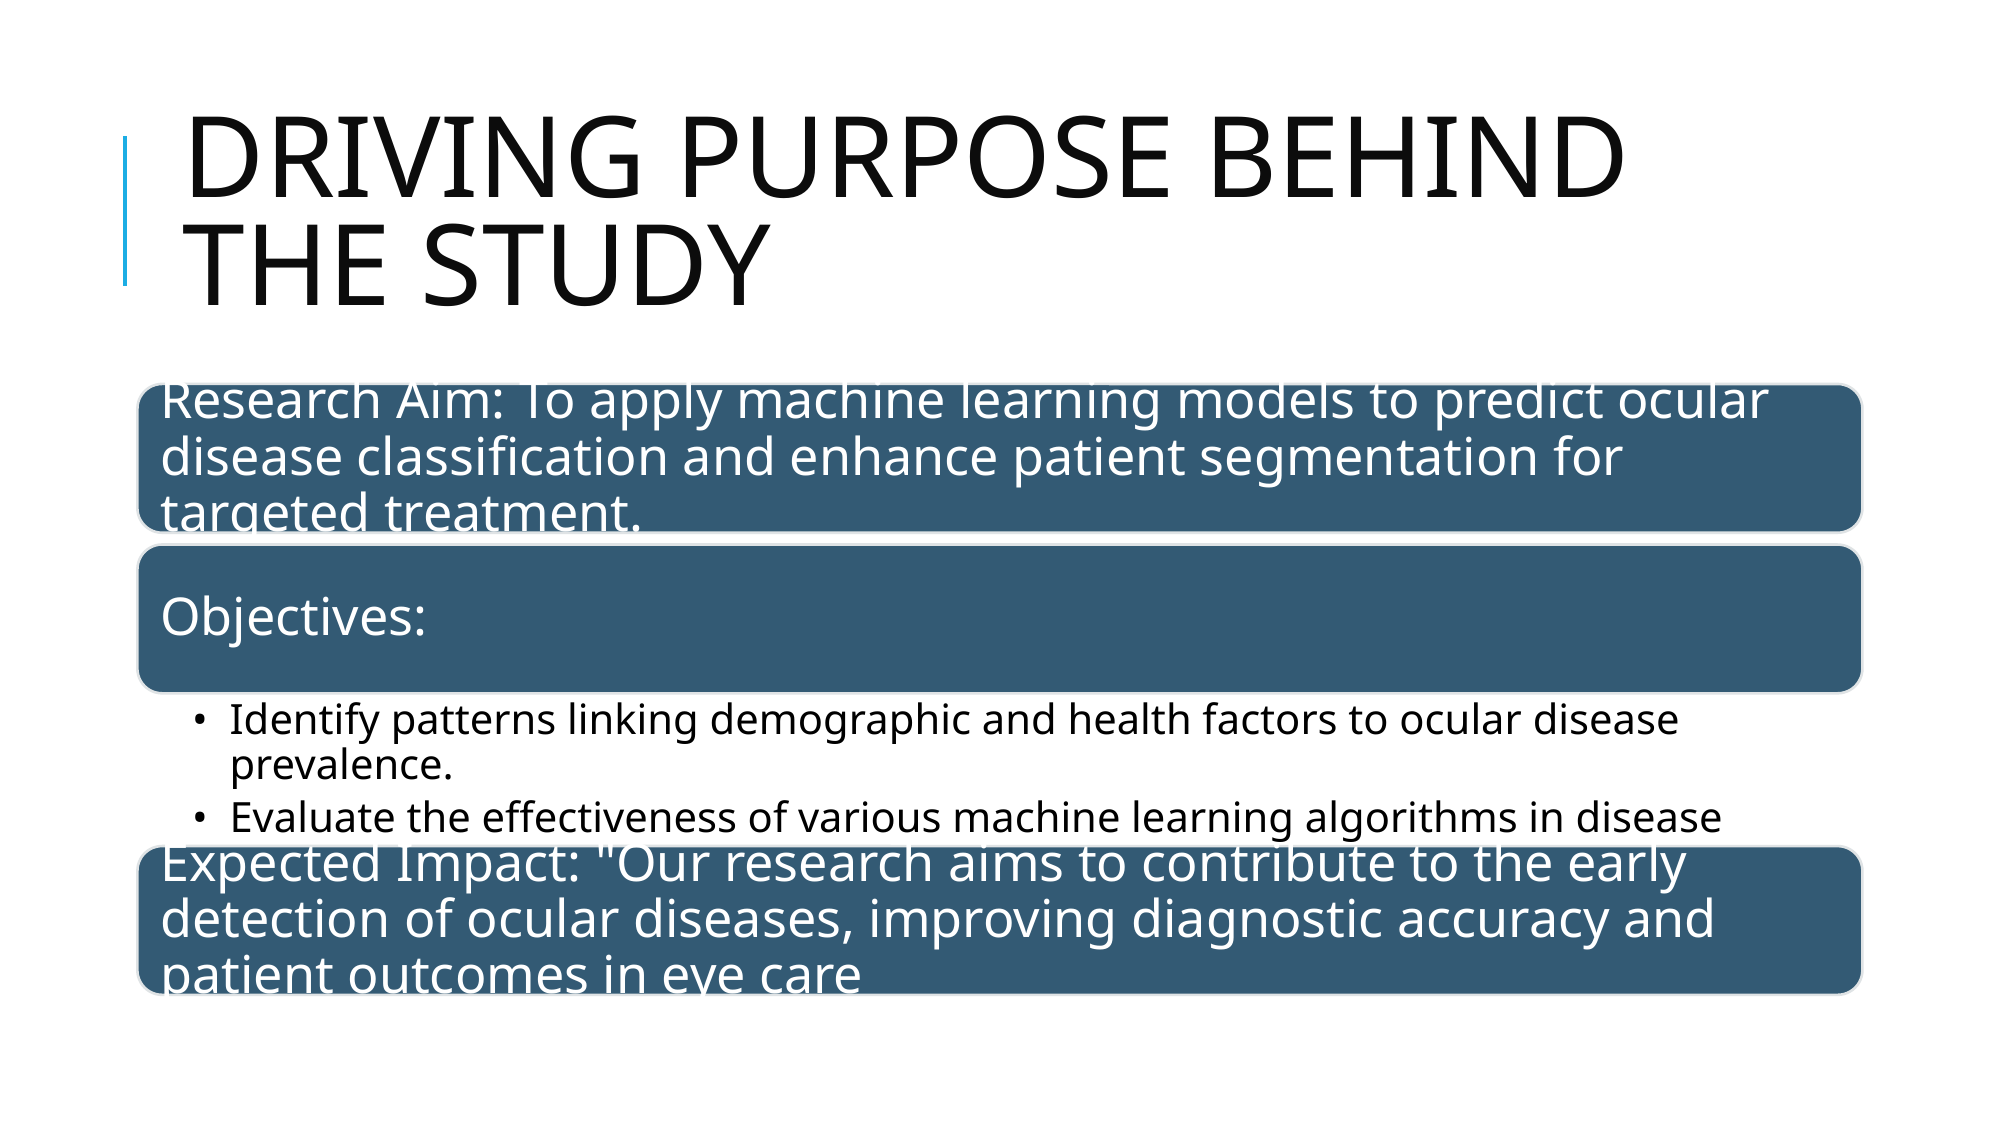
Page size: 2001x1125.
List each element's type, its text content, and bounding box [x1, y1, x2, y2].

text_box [137, 383, 1863, 995]
title DRIVING PURPOSE BEHIND THE STUDY [168, 96, 1763, 342]
